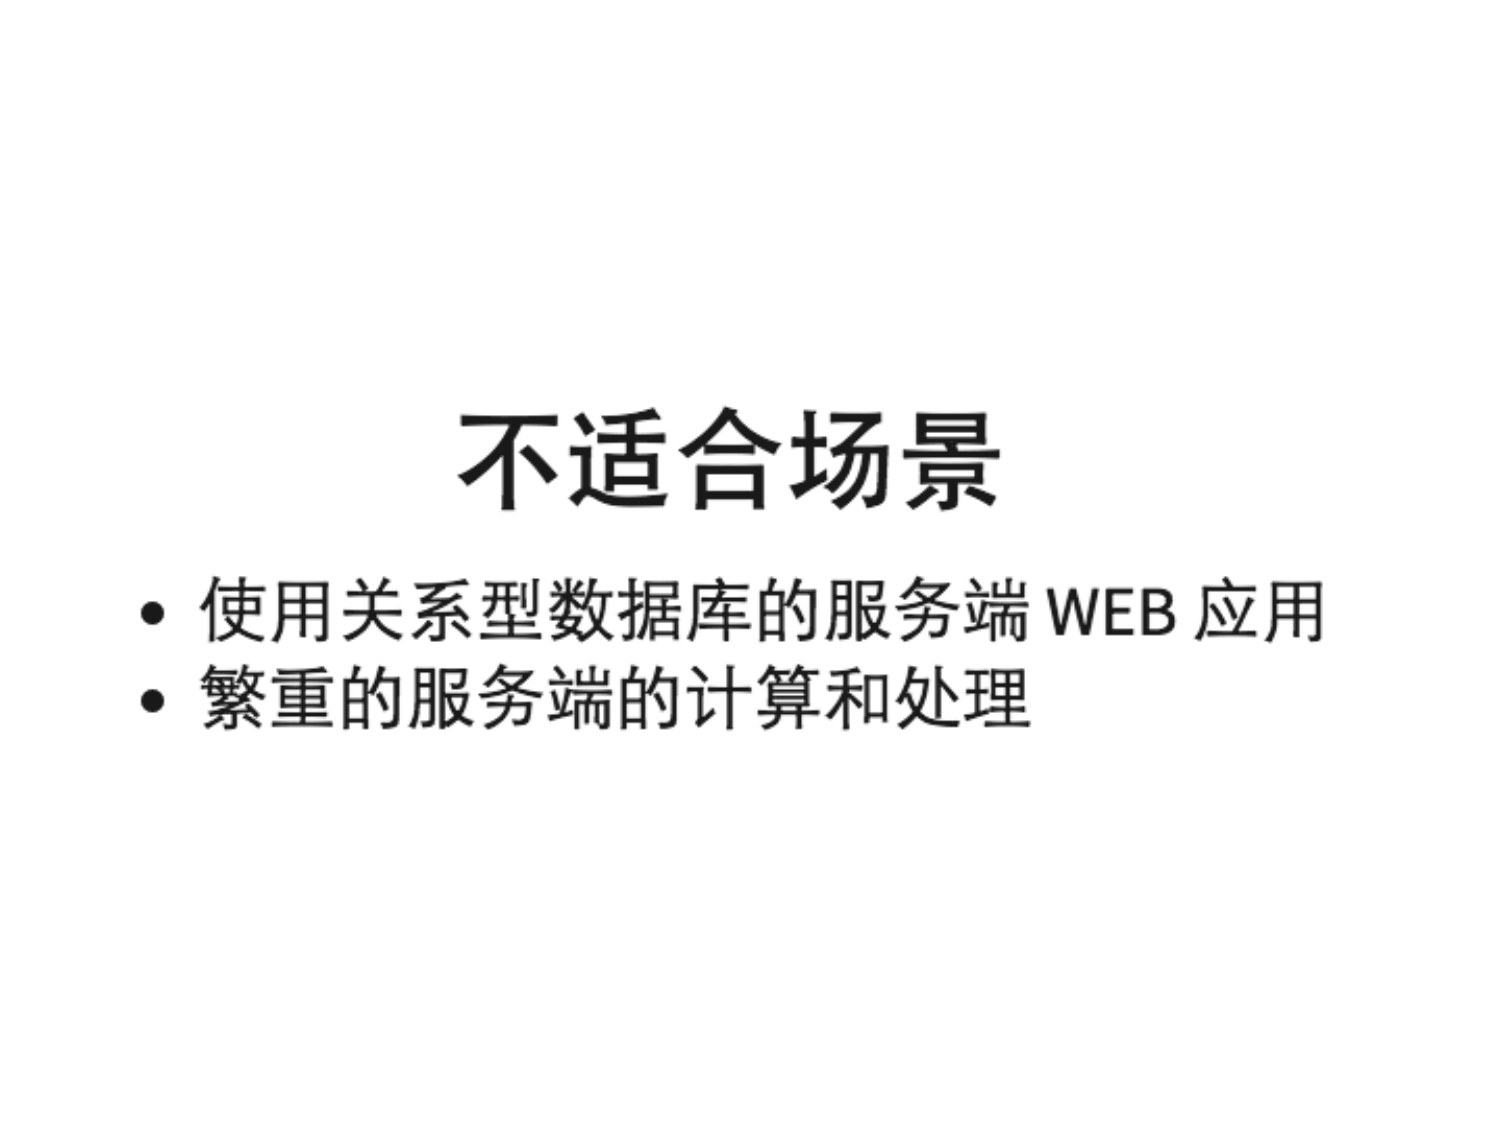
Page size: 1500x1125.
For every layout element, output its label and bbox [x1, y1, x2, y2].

picture [26, 316, 1474, 809]
